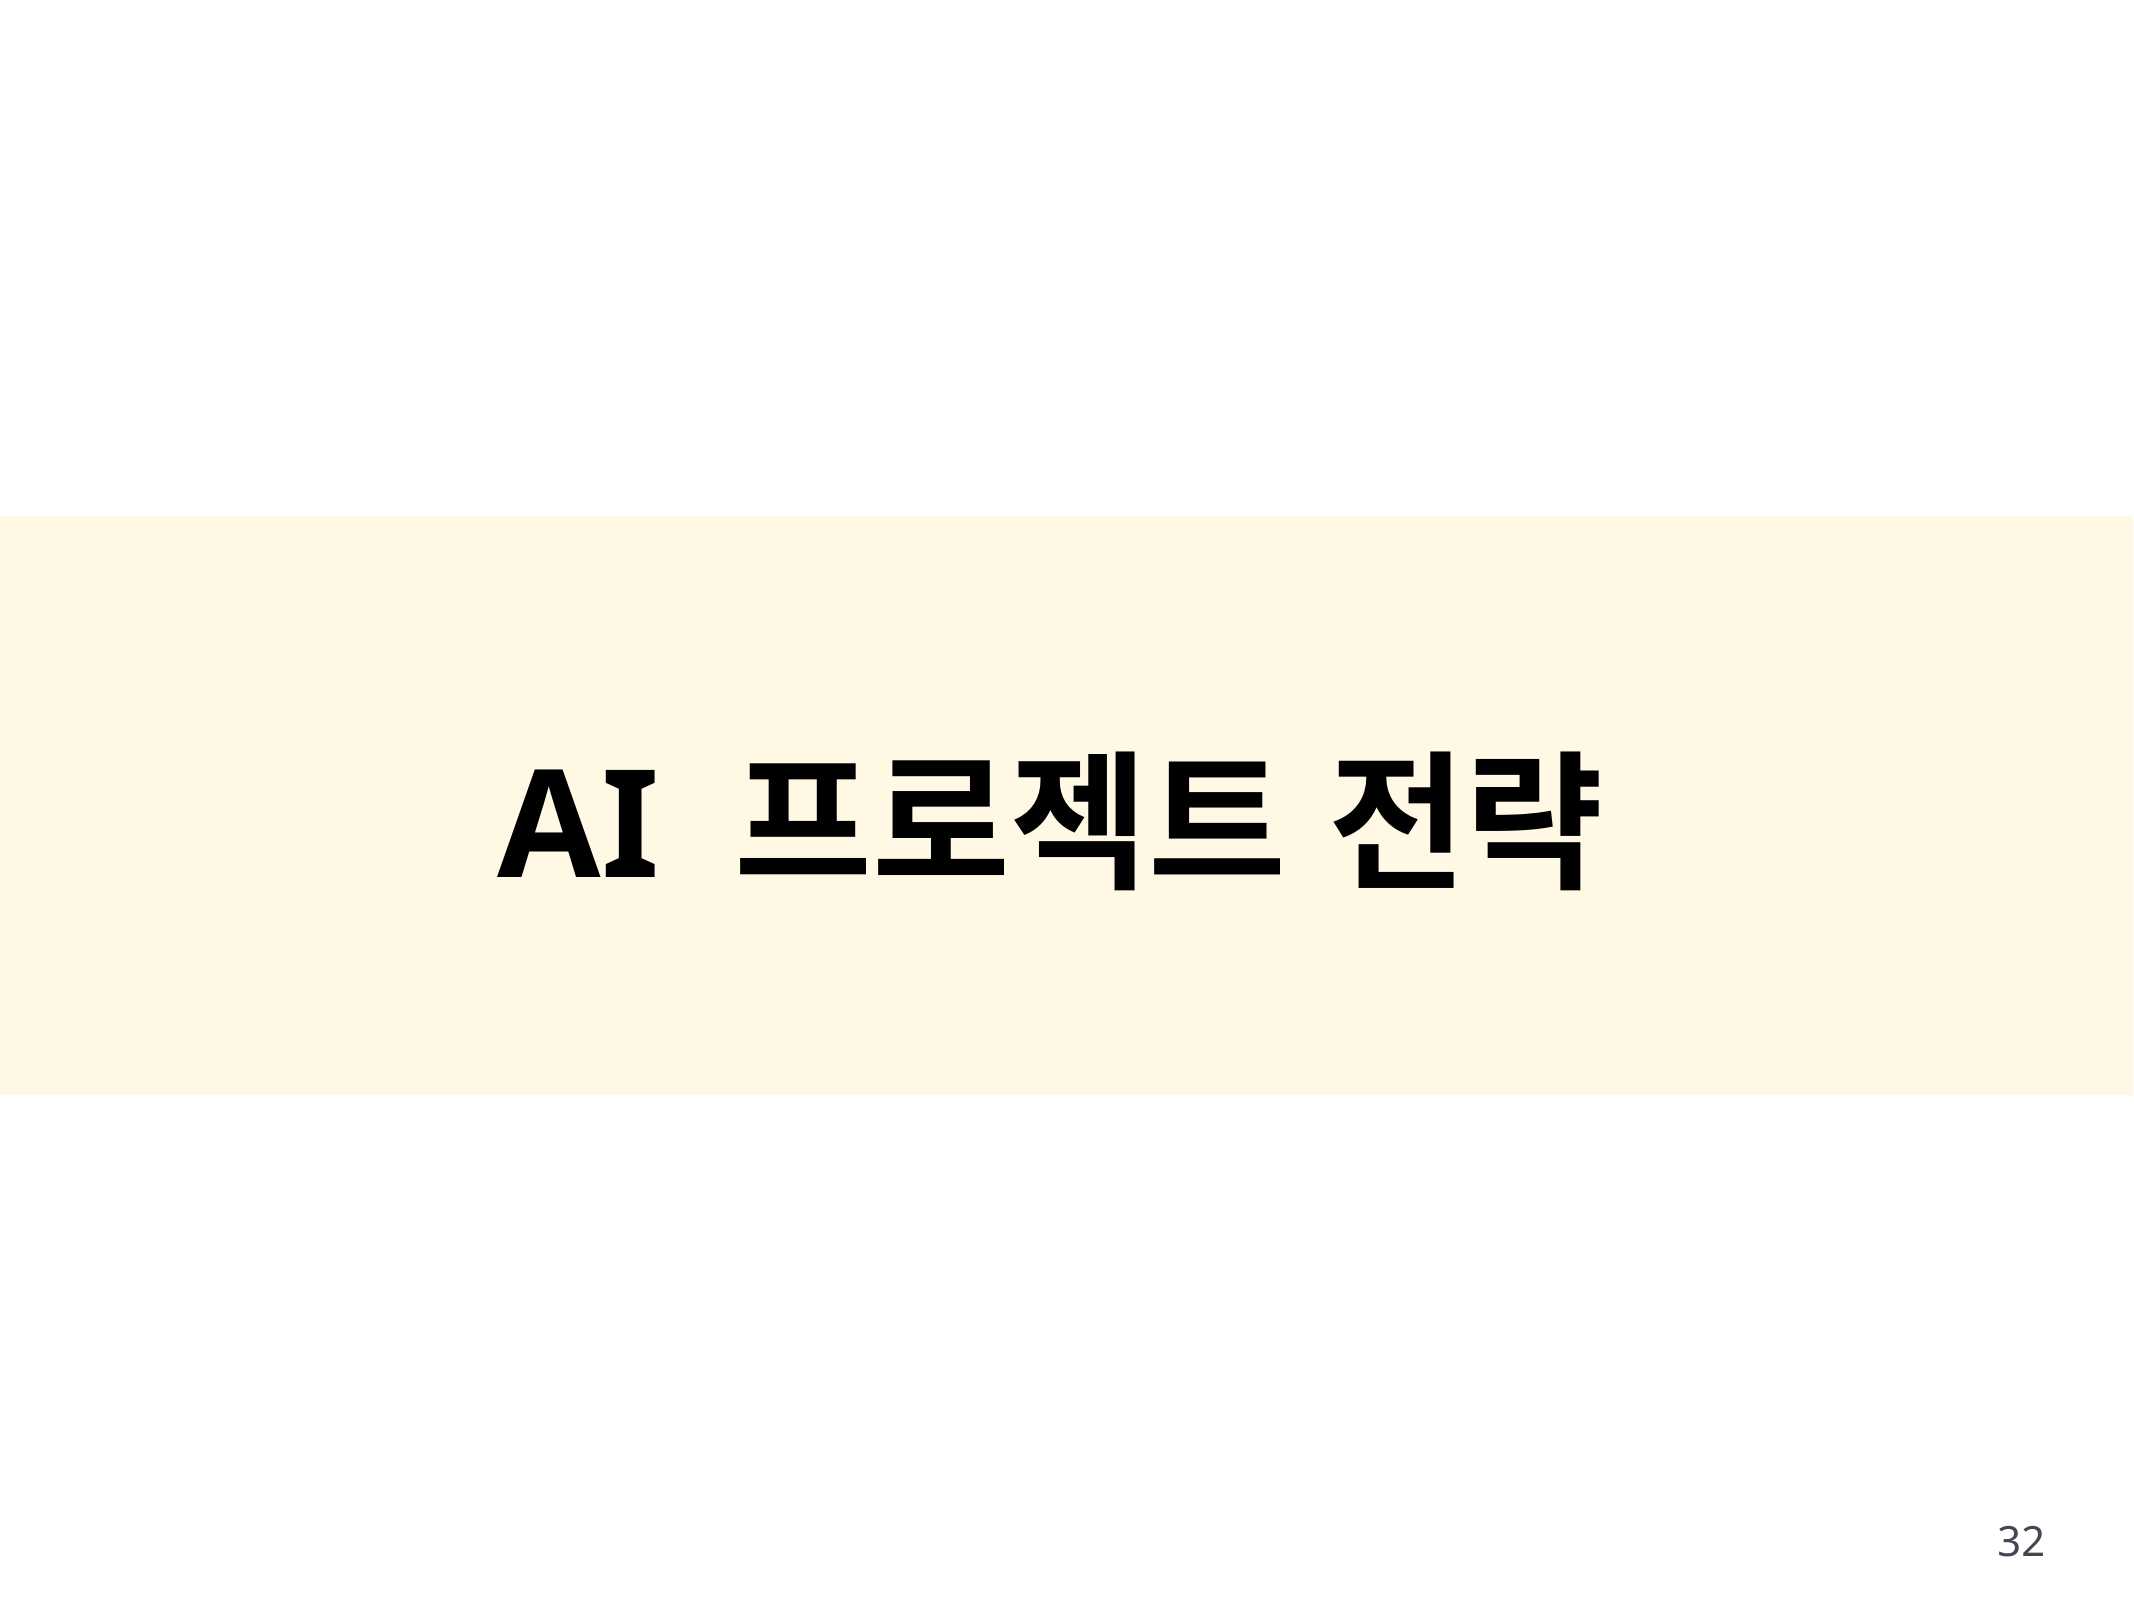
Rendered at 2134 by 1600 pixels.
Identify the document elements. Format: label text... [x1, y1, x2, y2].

list AI 프로젝트 전략 [159, 705, 1944, 930]
slide_number 32 [1976, 1504, 2118, 1590]
